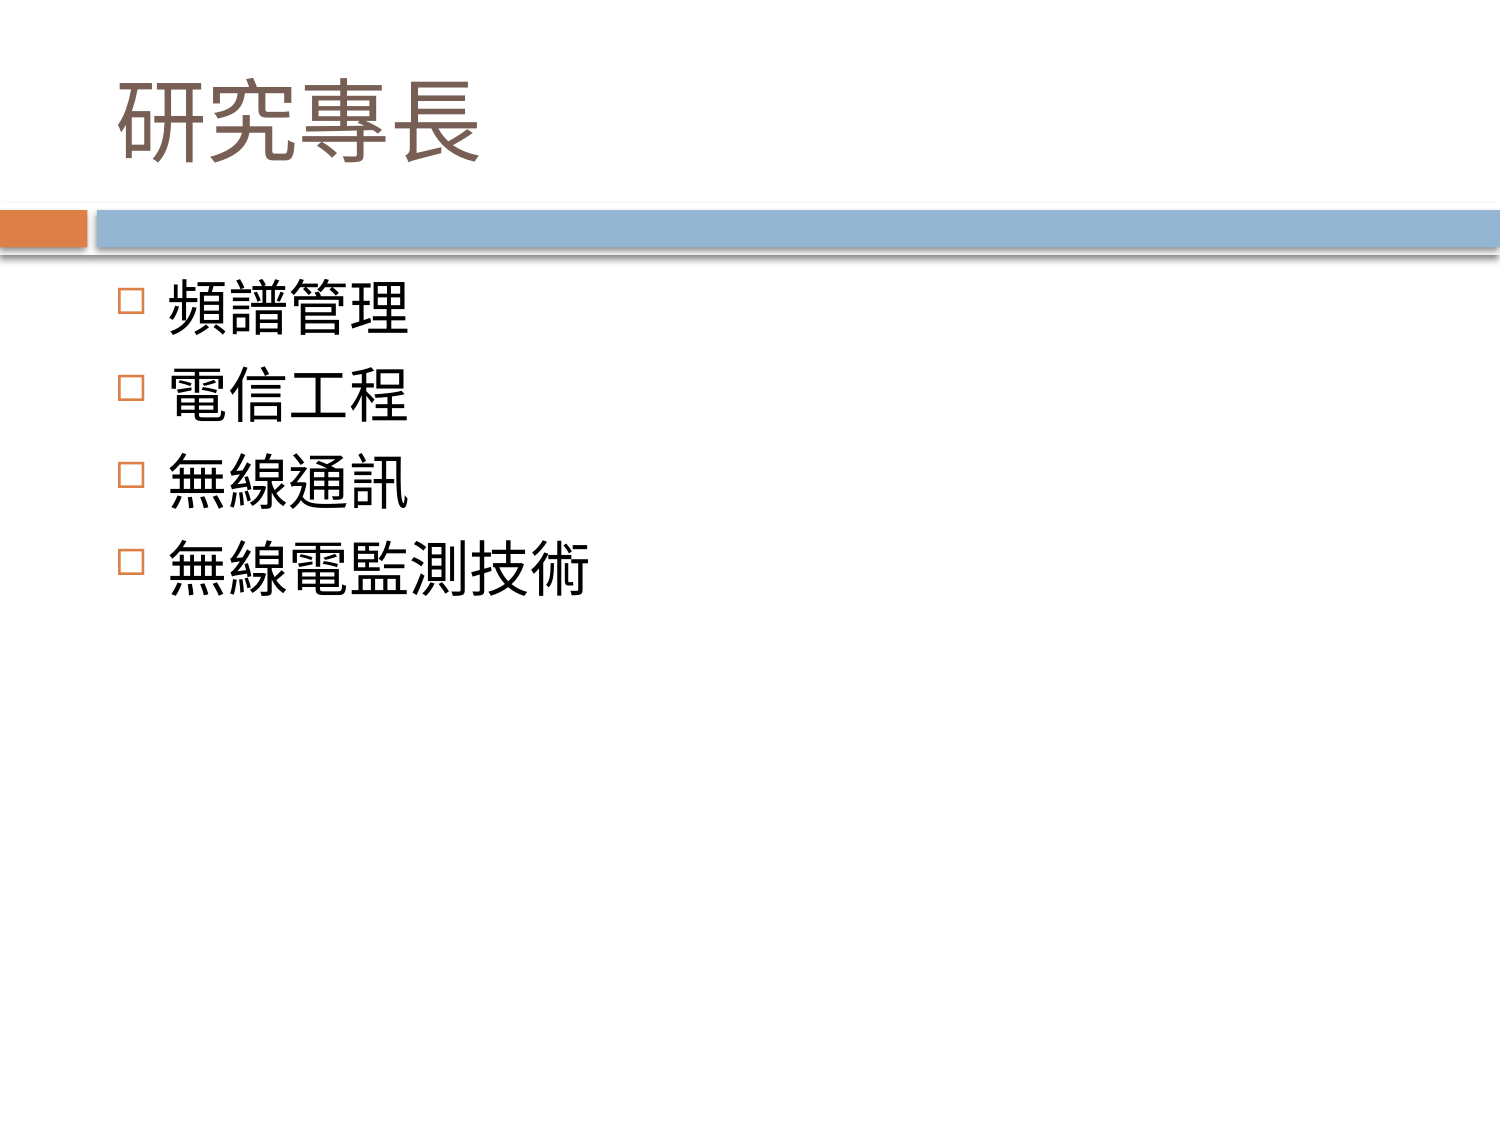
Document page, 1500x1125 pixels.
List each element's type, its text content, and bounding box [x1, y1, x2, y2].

title 研究專長 [100, 37, 1438, 200]
list 頻譜管理 電信工程 無線通訊 無線電監測技術 [100, 262, 1438, 1000]
